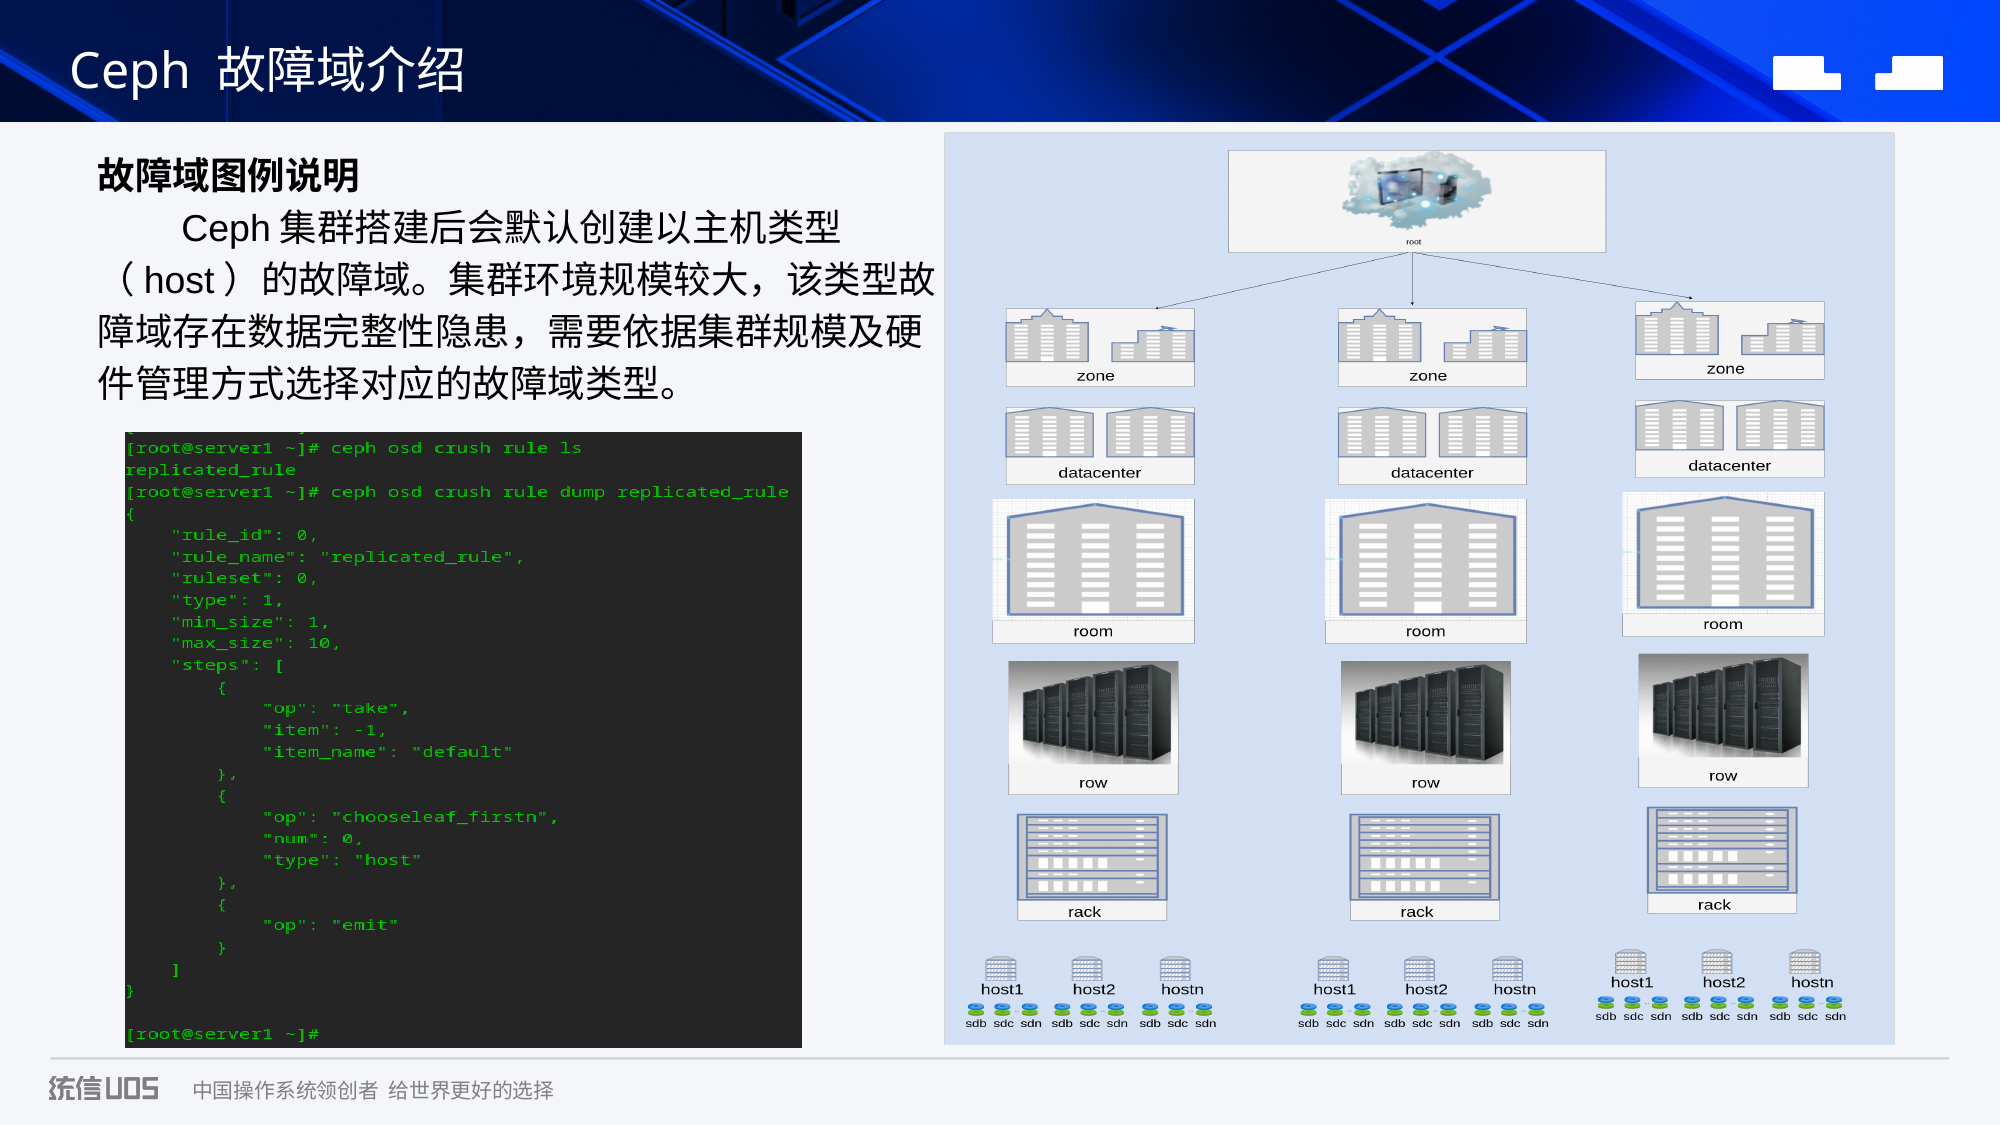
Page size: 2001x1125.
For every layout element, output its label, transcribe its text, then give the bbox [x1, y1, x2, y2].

text_box 故障域图例说明 Ceph集群搭建后会默认创建以主机类型（host）的故障域。集群环境规模较大，该类型故障域存在数据完整性隐患，需要依据集群规模及硬件管理方式选择对应的故障域类型。 [82, 137, 940, 413]
text_box Ceph 故障域介绍 [55, 31, 1000, 106]
picture [0, 0, 2001, 1125]
